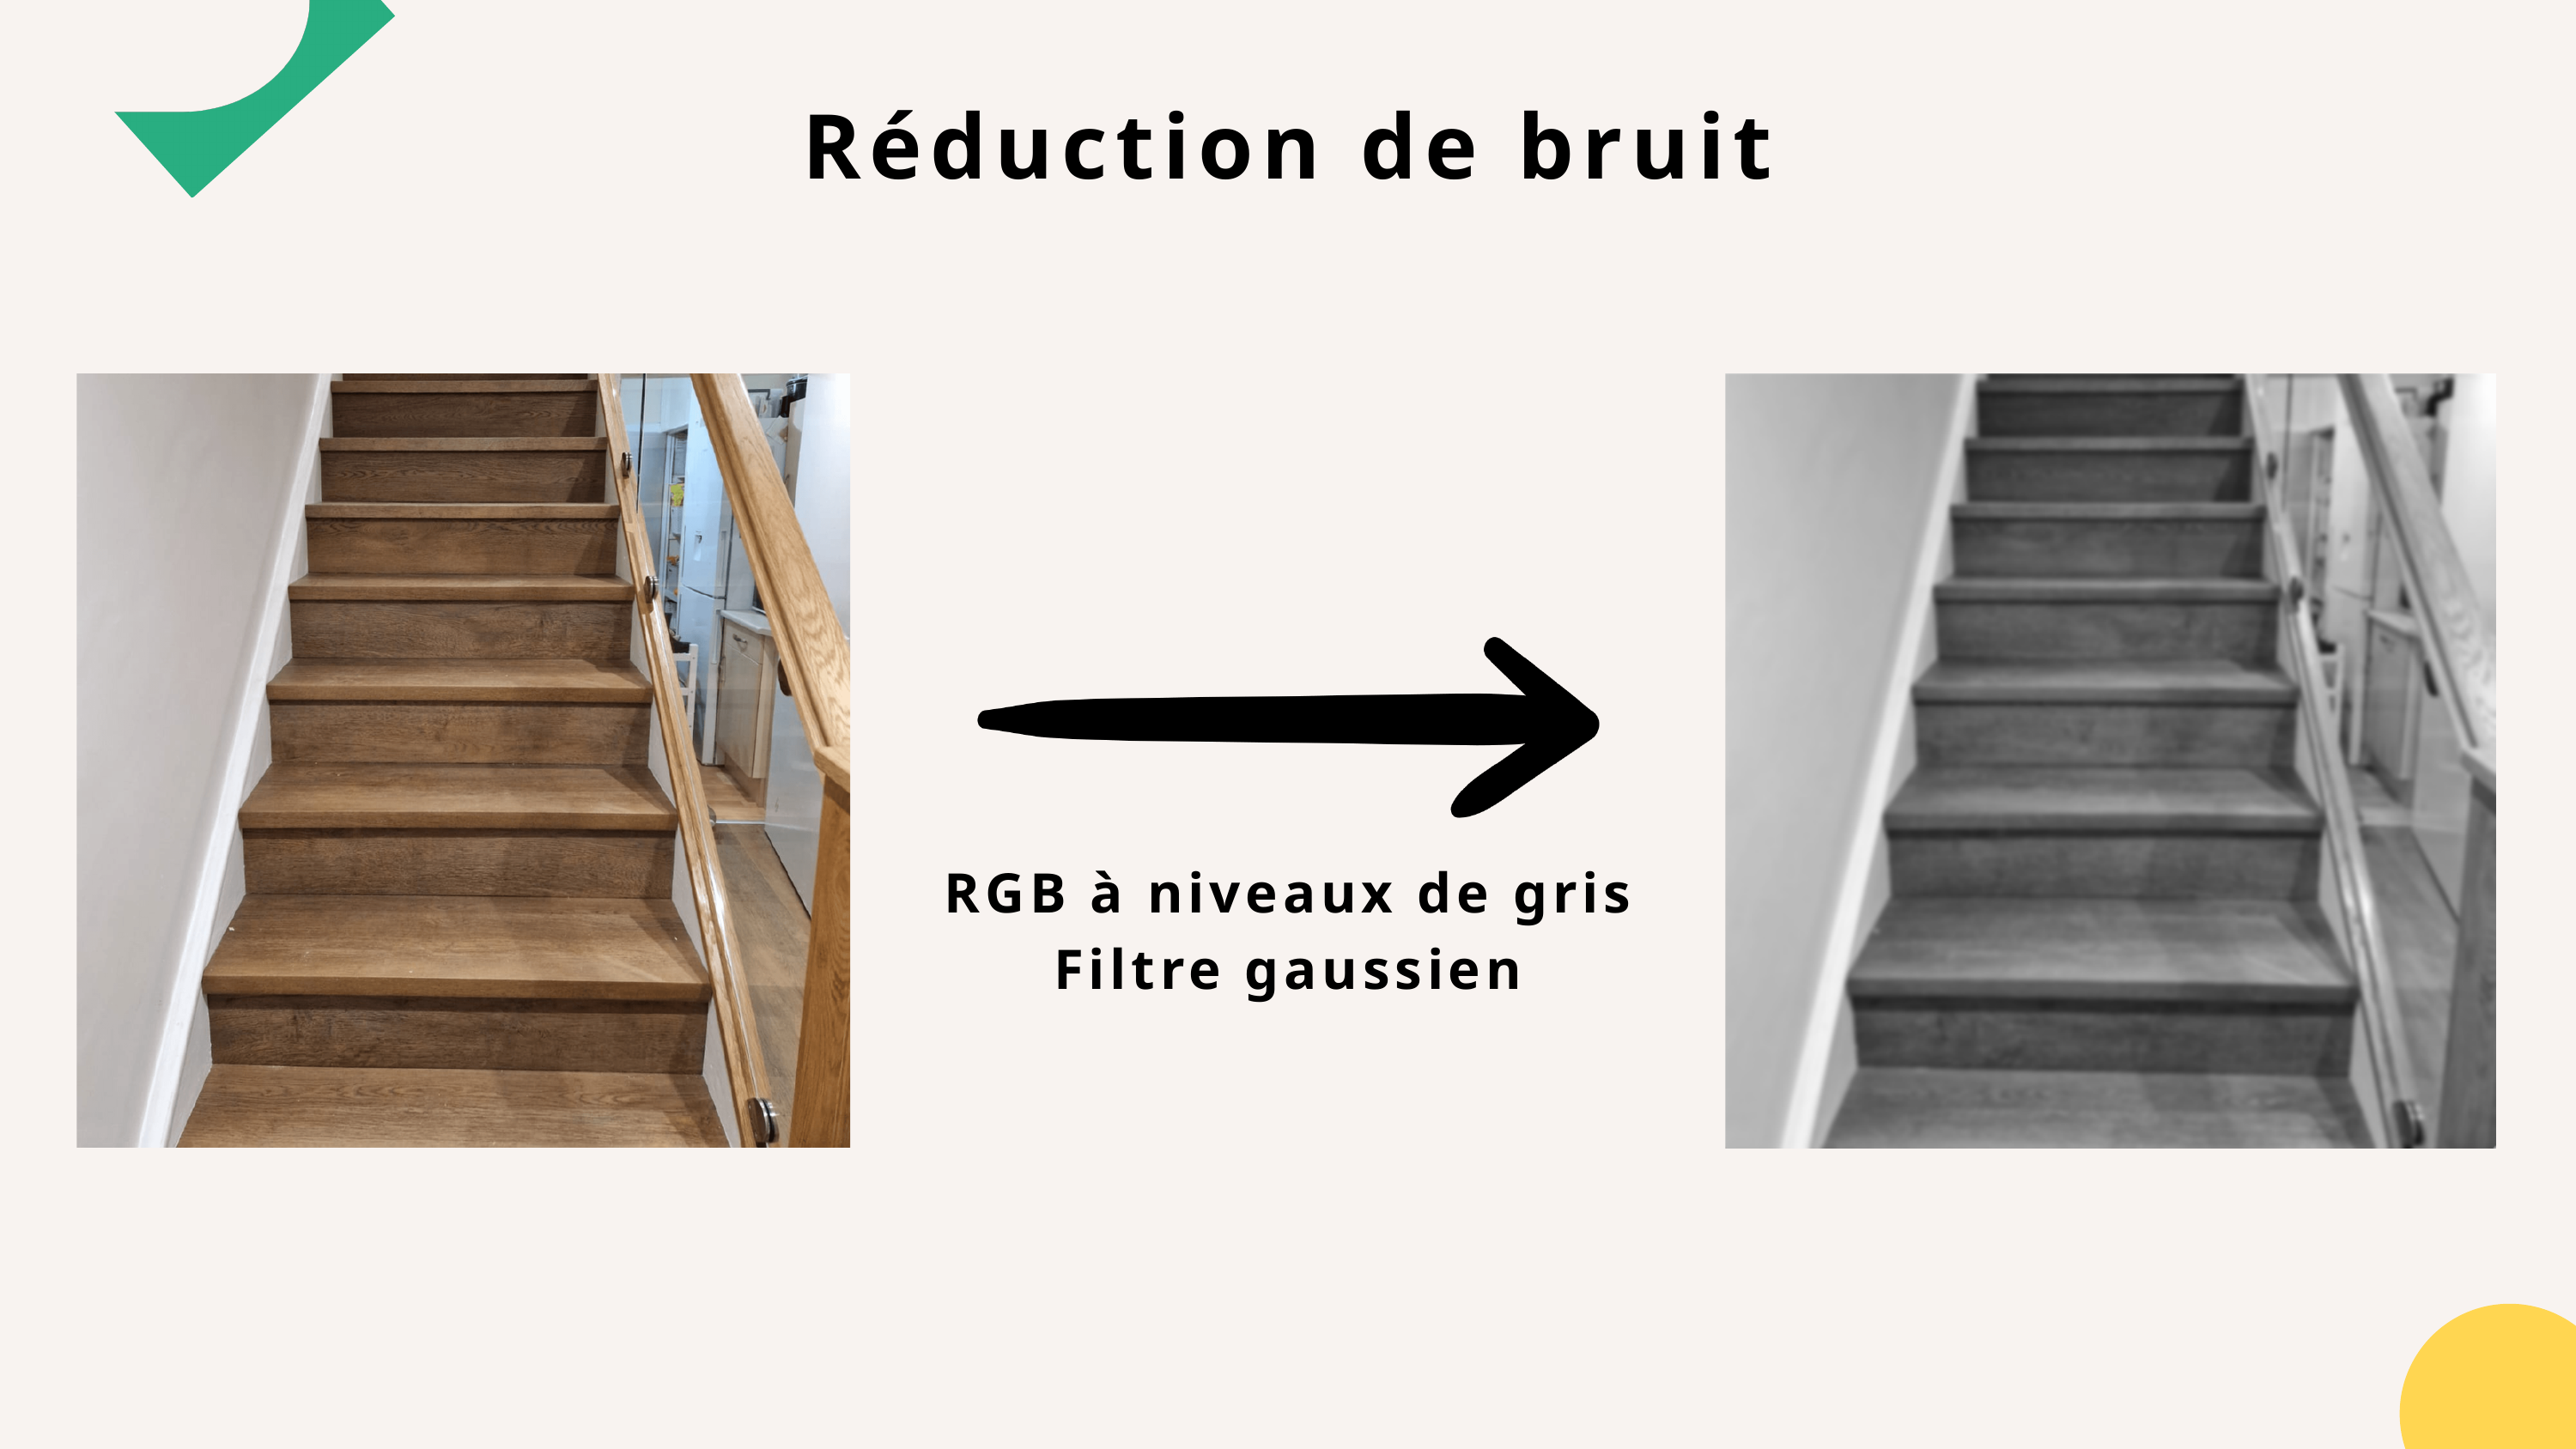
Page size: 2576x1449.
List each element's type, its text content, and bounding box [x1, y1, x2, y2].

text_box [1725, 373, 2496, 1149]
text_box Réduction de bruit [792, 71, 1784, 197]
text_box [76, 373, 851, 1148]
text_box [14, 0, 396, 198]
text_box RGB à niveaux de gris Filtre gaussien [935, 847, 1641, 1001]
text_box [2399, 1303, 2576, 1449]
text_box [974, 630, 1602, 818]
